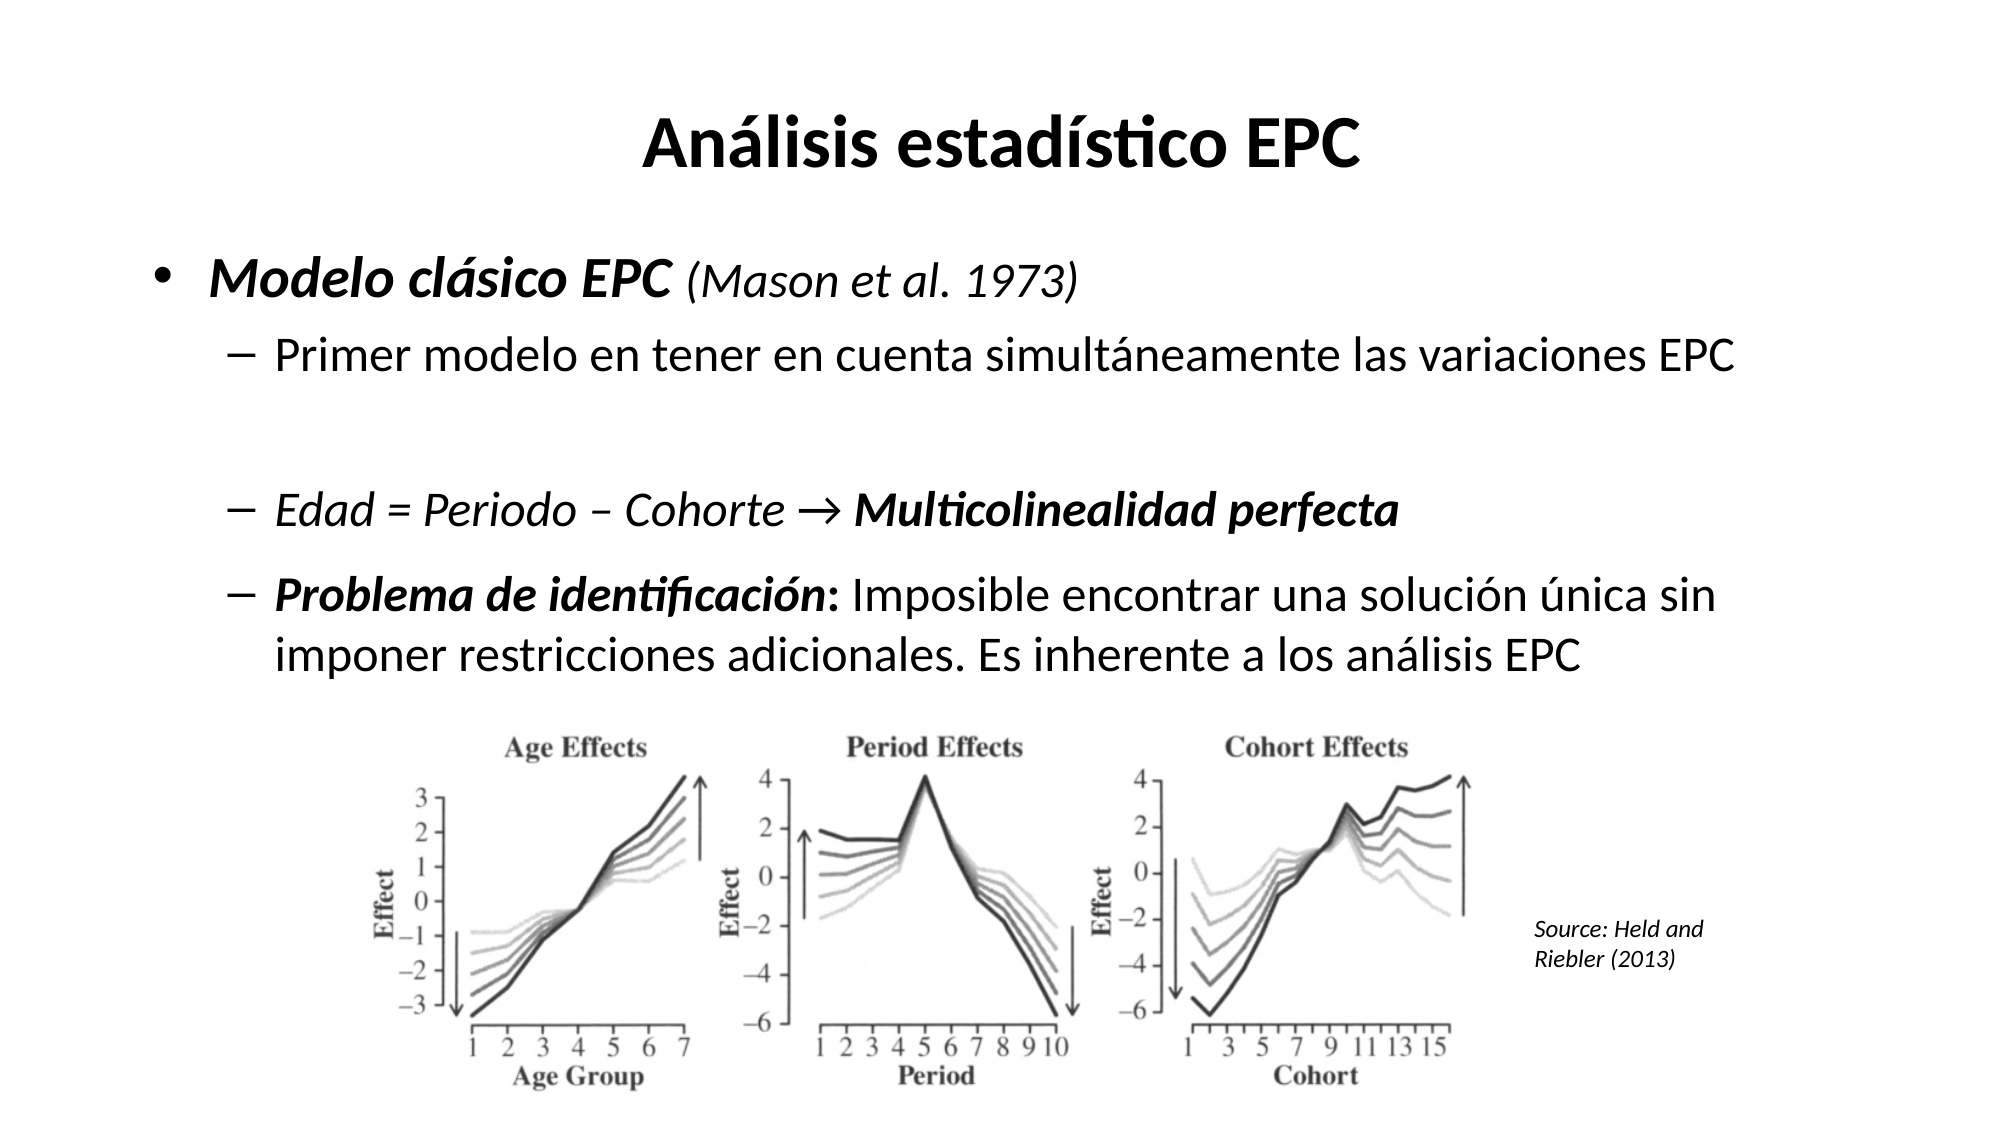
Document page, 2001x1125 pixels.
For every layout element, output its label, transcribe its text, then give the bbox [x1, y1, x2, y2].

text_box Source: Held and Riebler (2013) [1519, 905, 1733, 980]
title Análisis estadístico EPC [102, 44, 1903, 232]
picture [353, 709, 1503, 1101]
